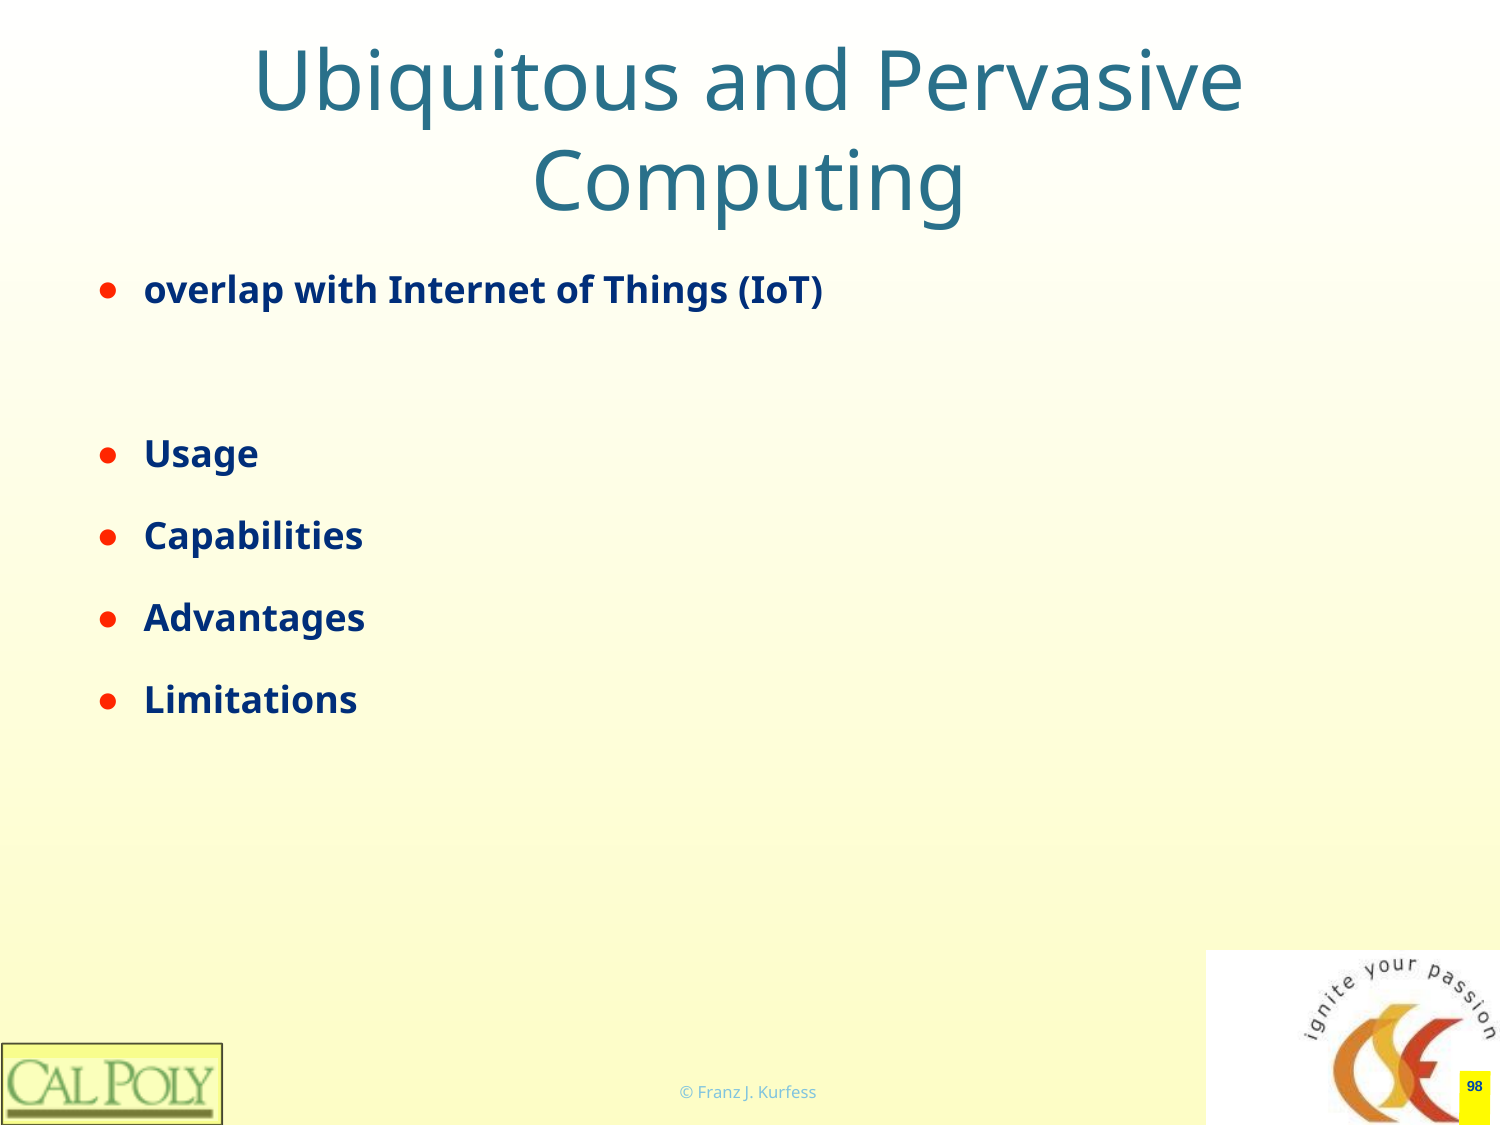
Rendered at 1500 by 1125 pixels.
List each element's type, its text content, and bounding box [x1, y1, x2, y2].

list overlap with Internet of Things (IoT) Usage Capabilities Advantages Limitations [90, 264, 1410, 1048]
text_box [1, 1043, 223, 1125]
picture [1206, 950, 1500, 1125]
slide_number ‹#› [1459, 1070, 1491, 1125]
title Ubiquitous and Pervasive Computing [90, 0, 1410, 255]
